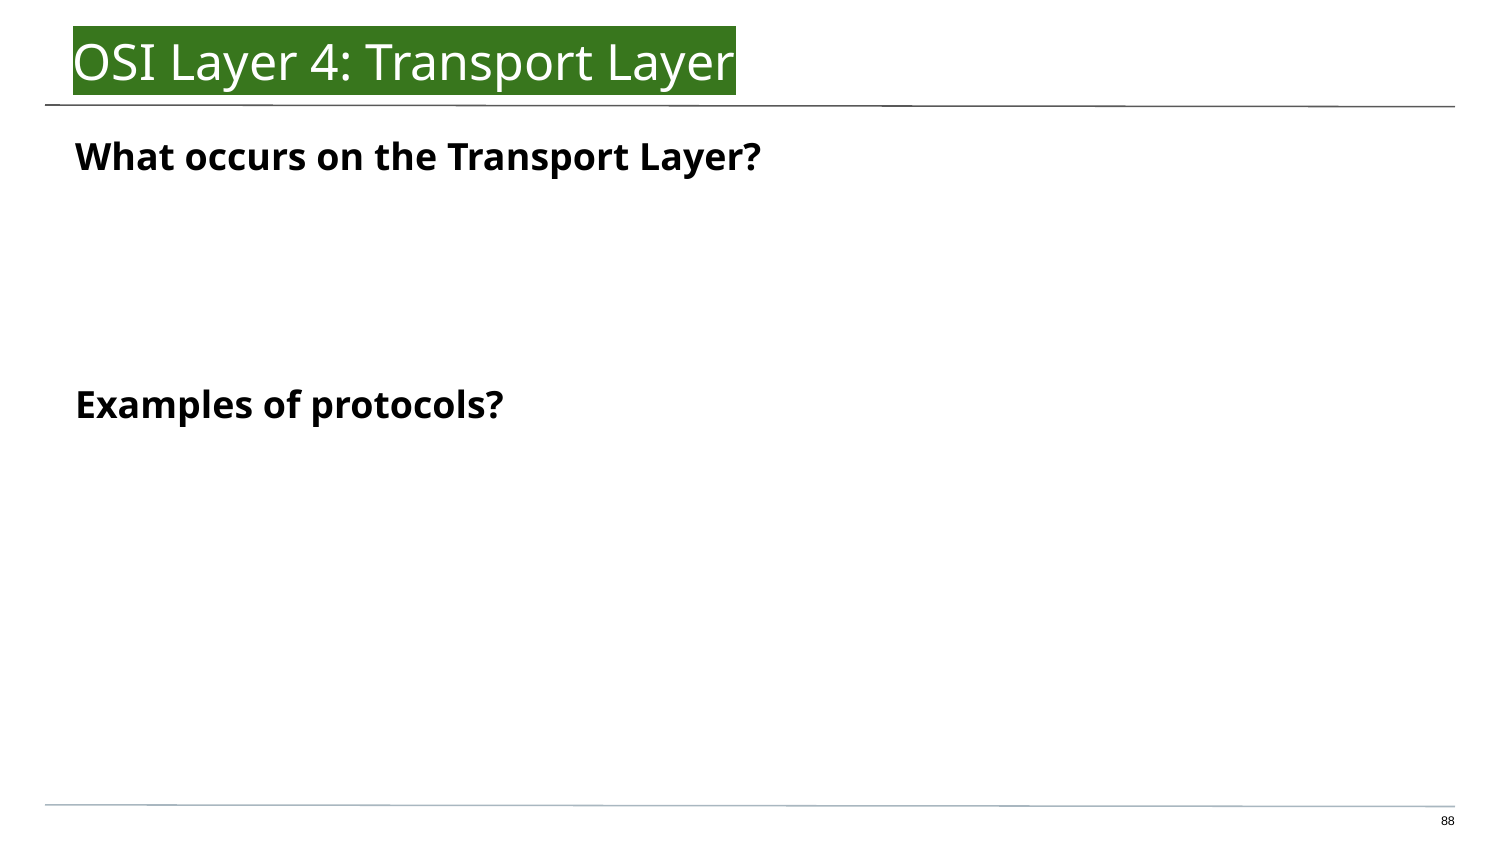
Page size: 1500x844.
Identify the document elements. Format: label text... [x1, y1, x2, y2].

subtitle What occurs on the Transport Layer? [0, 118, 1500, 179]
subtitle Examples of protocols? [0, 365, 1500, 426]
title OSI Layer 4: Transport Layer [0, 0, 1500, 88]
slide_number 88 [1412, 813, 1455, 831]
